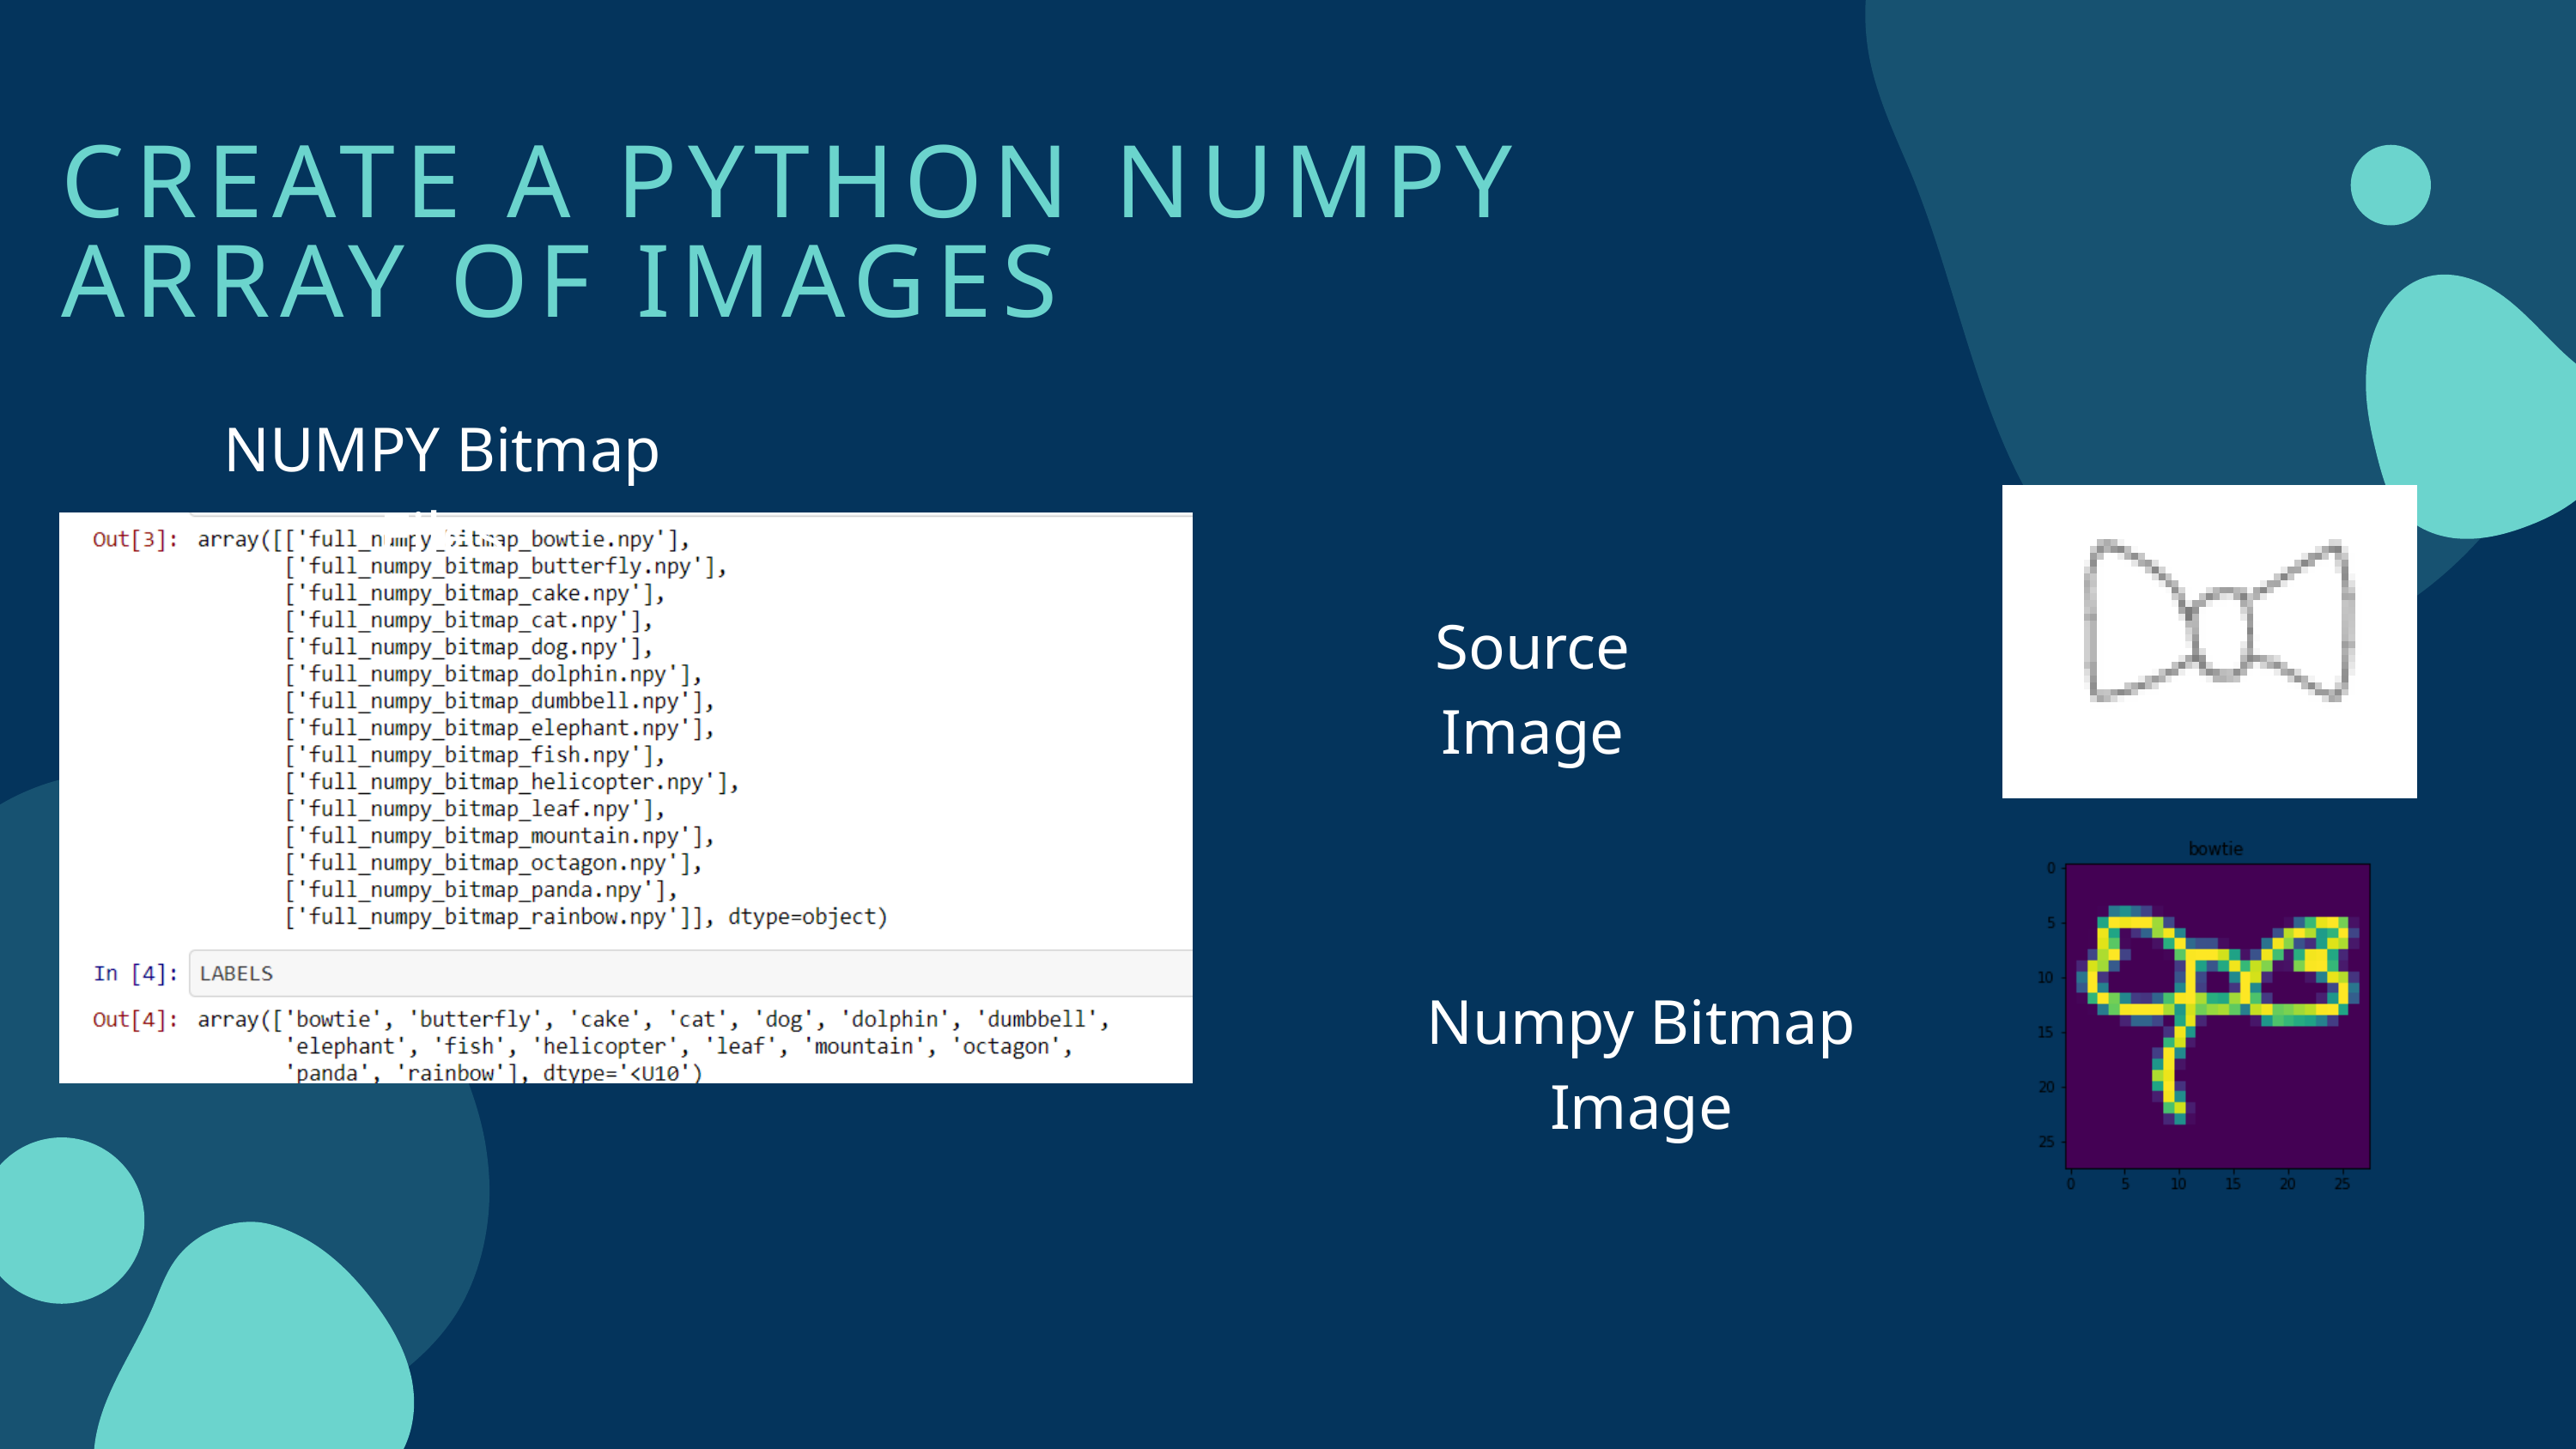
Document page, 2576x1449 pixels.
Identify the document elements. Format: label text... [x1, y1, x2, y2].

picture [1826, 0, 2576, 798]
text_box Source Image [1346, 596, 1720, 767]
text_box Numpy Bitmap Image [1346, 971, 1902, 1142]
picture [1906, 833, 2512, 1201]
text_box NUMPY Bitmap Files [166, 398, 720, 511]
text_box CREATE A PYTHON NUMPY ARRAY OF IMAGES [61, 136, 1698, 438]
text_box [0, 1137, 145, 1304]
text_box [2350, 144, 2432, 226]
picture [0, 512, 1194, 1449]
